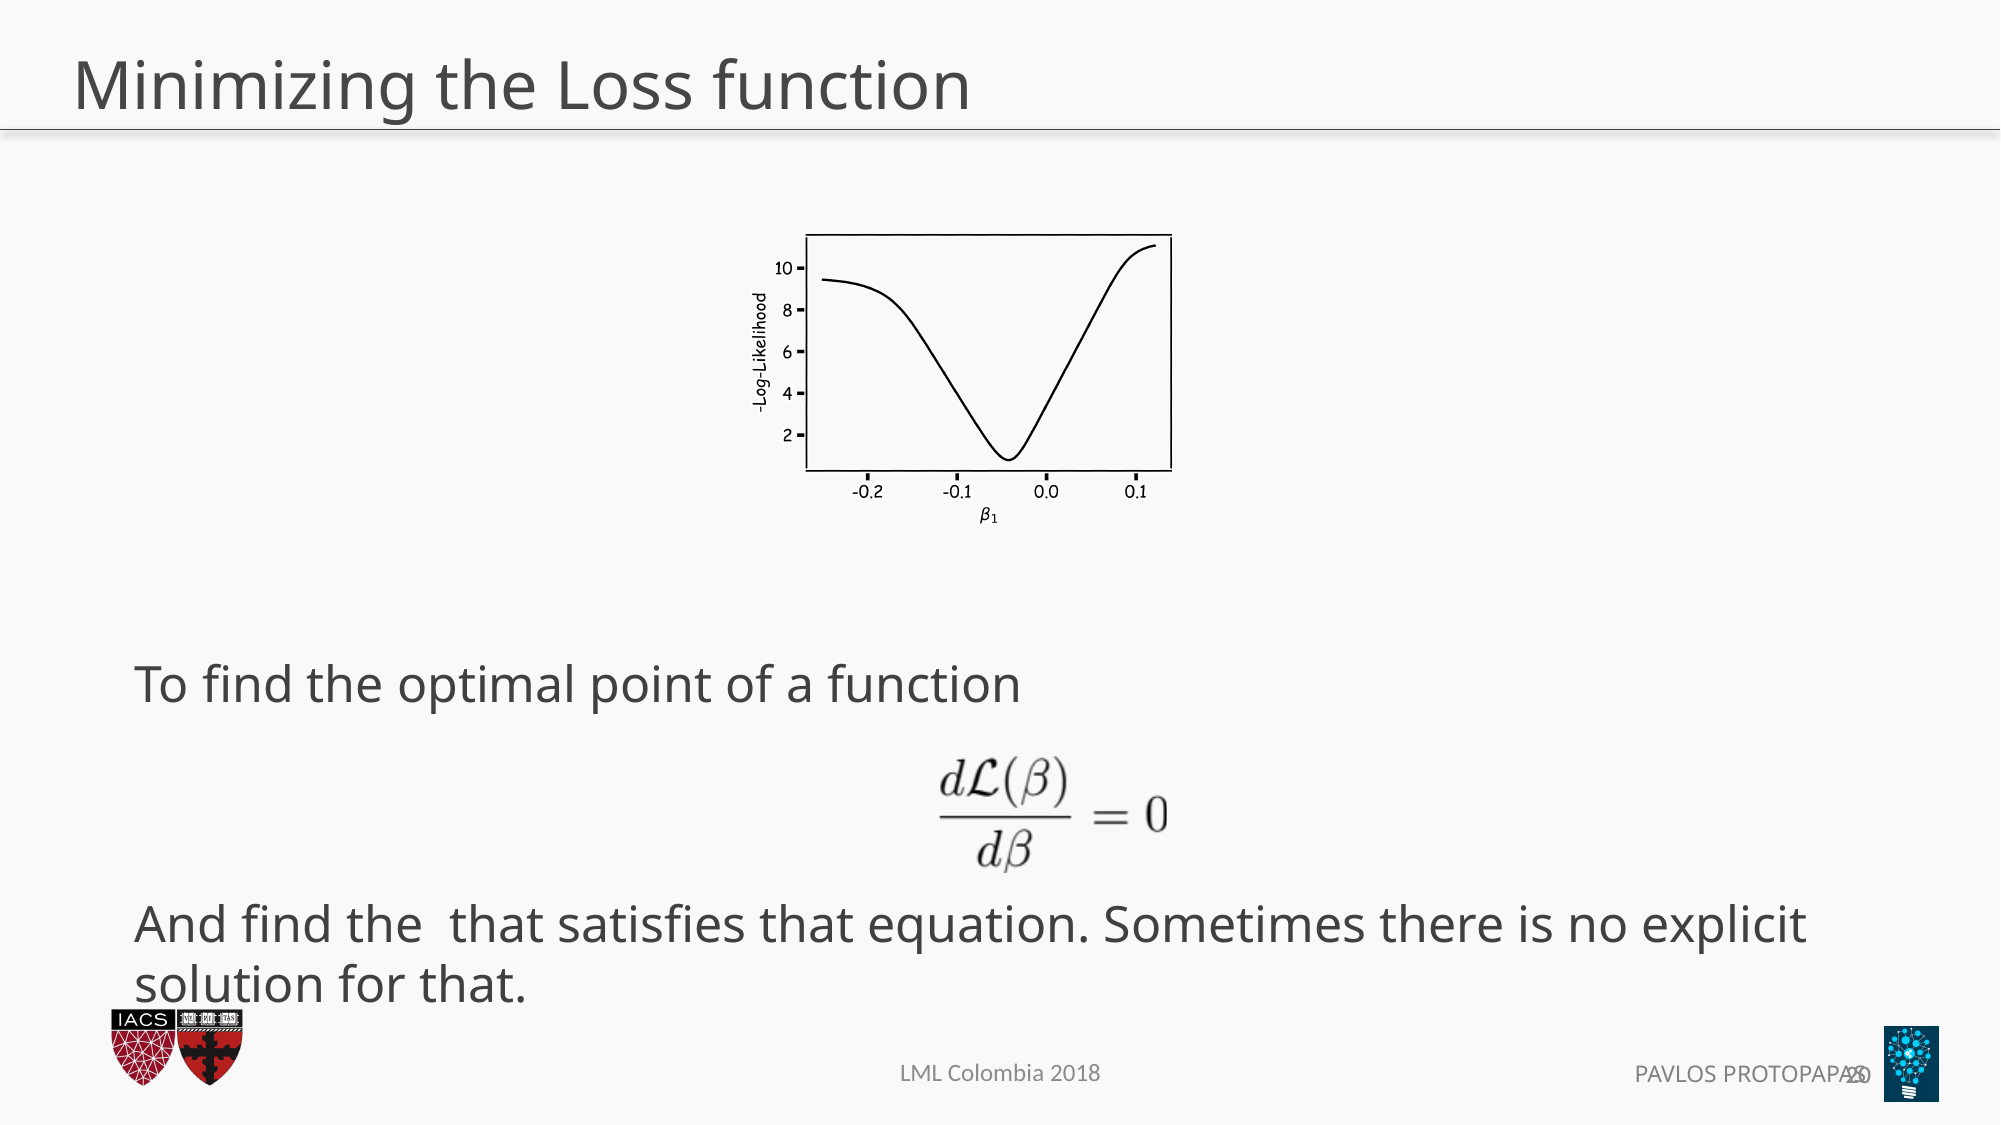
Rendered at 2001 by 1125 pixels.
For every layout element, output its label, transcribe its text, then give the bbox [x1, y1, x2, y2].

picture [939, 755, 1167, 873]
slide_number 20 [1419, 1043, 1886, 1104]
picture [109, 1009, 243, 1086]
title Minimizing the Loss function [57, 35, 1943, 162]
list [723, 192, 1244, 540]
picture [1905, 1049, 1913, 1058]
picture [1903, 1086, 1915, 1098]
